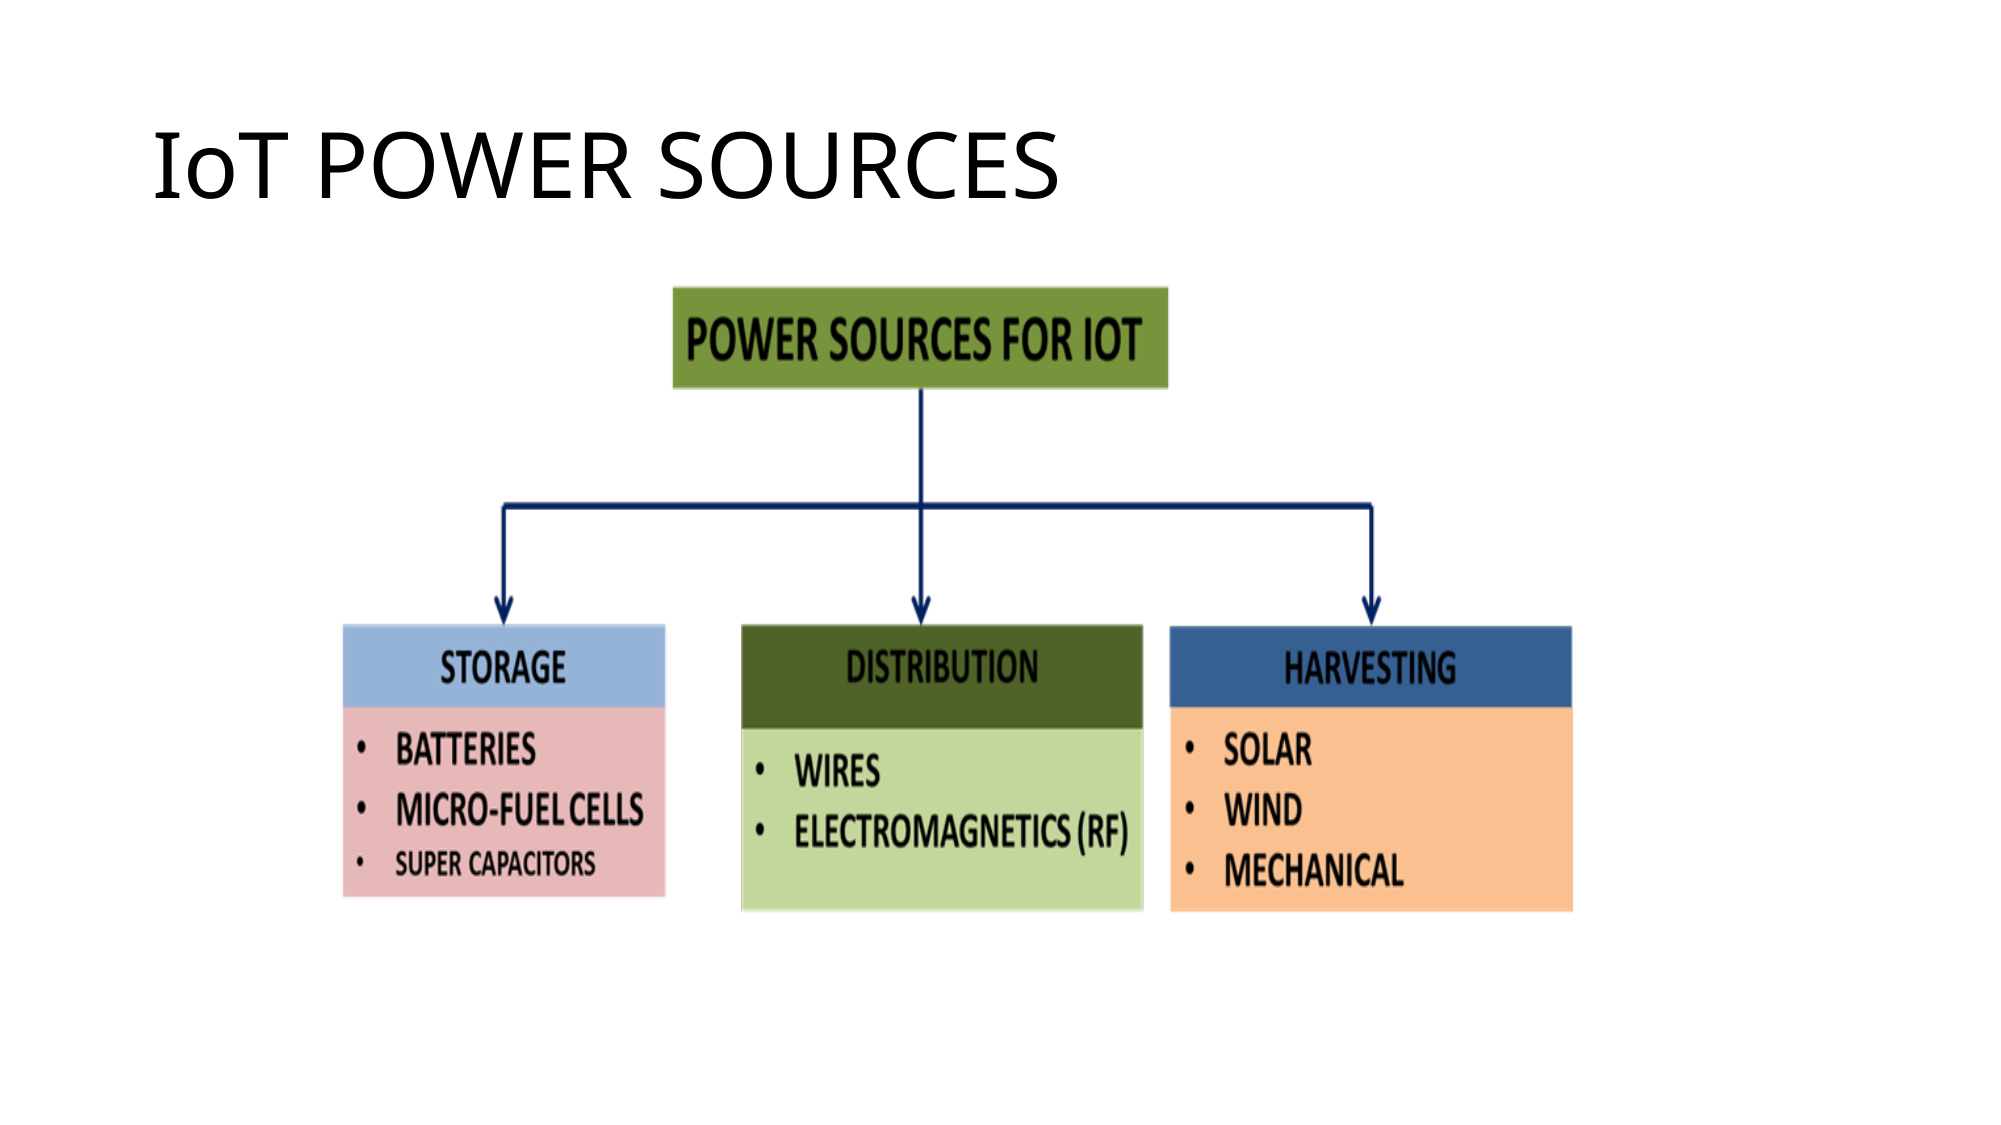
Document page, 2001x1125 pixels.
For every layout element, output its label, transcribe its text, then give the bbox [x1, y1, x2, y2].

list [338, 277, 1573, 931]
title IoT POWER SOURCES [137, 59, 1863, 278]
